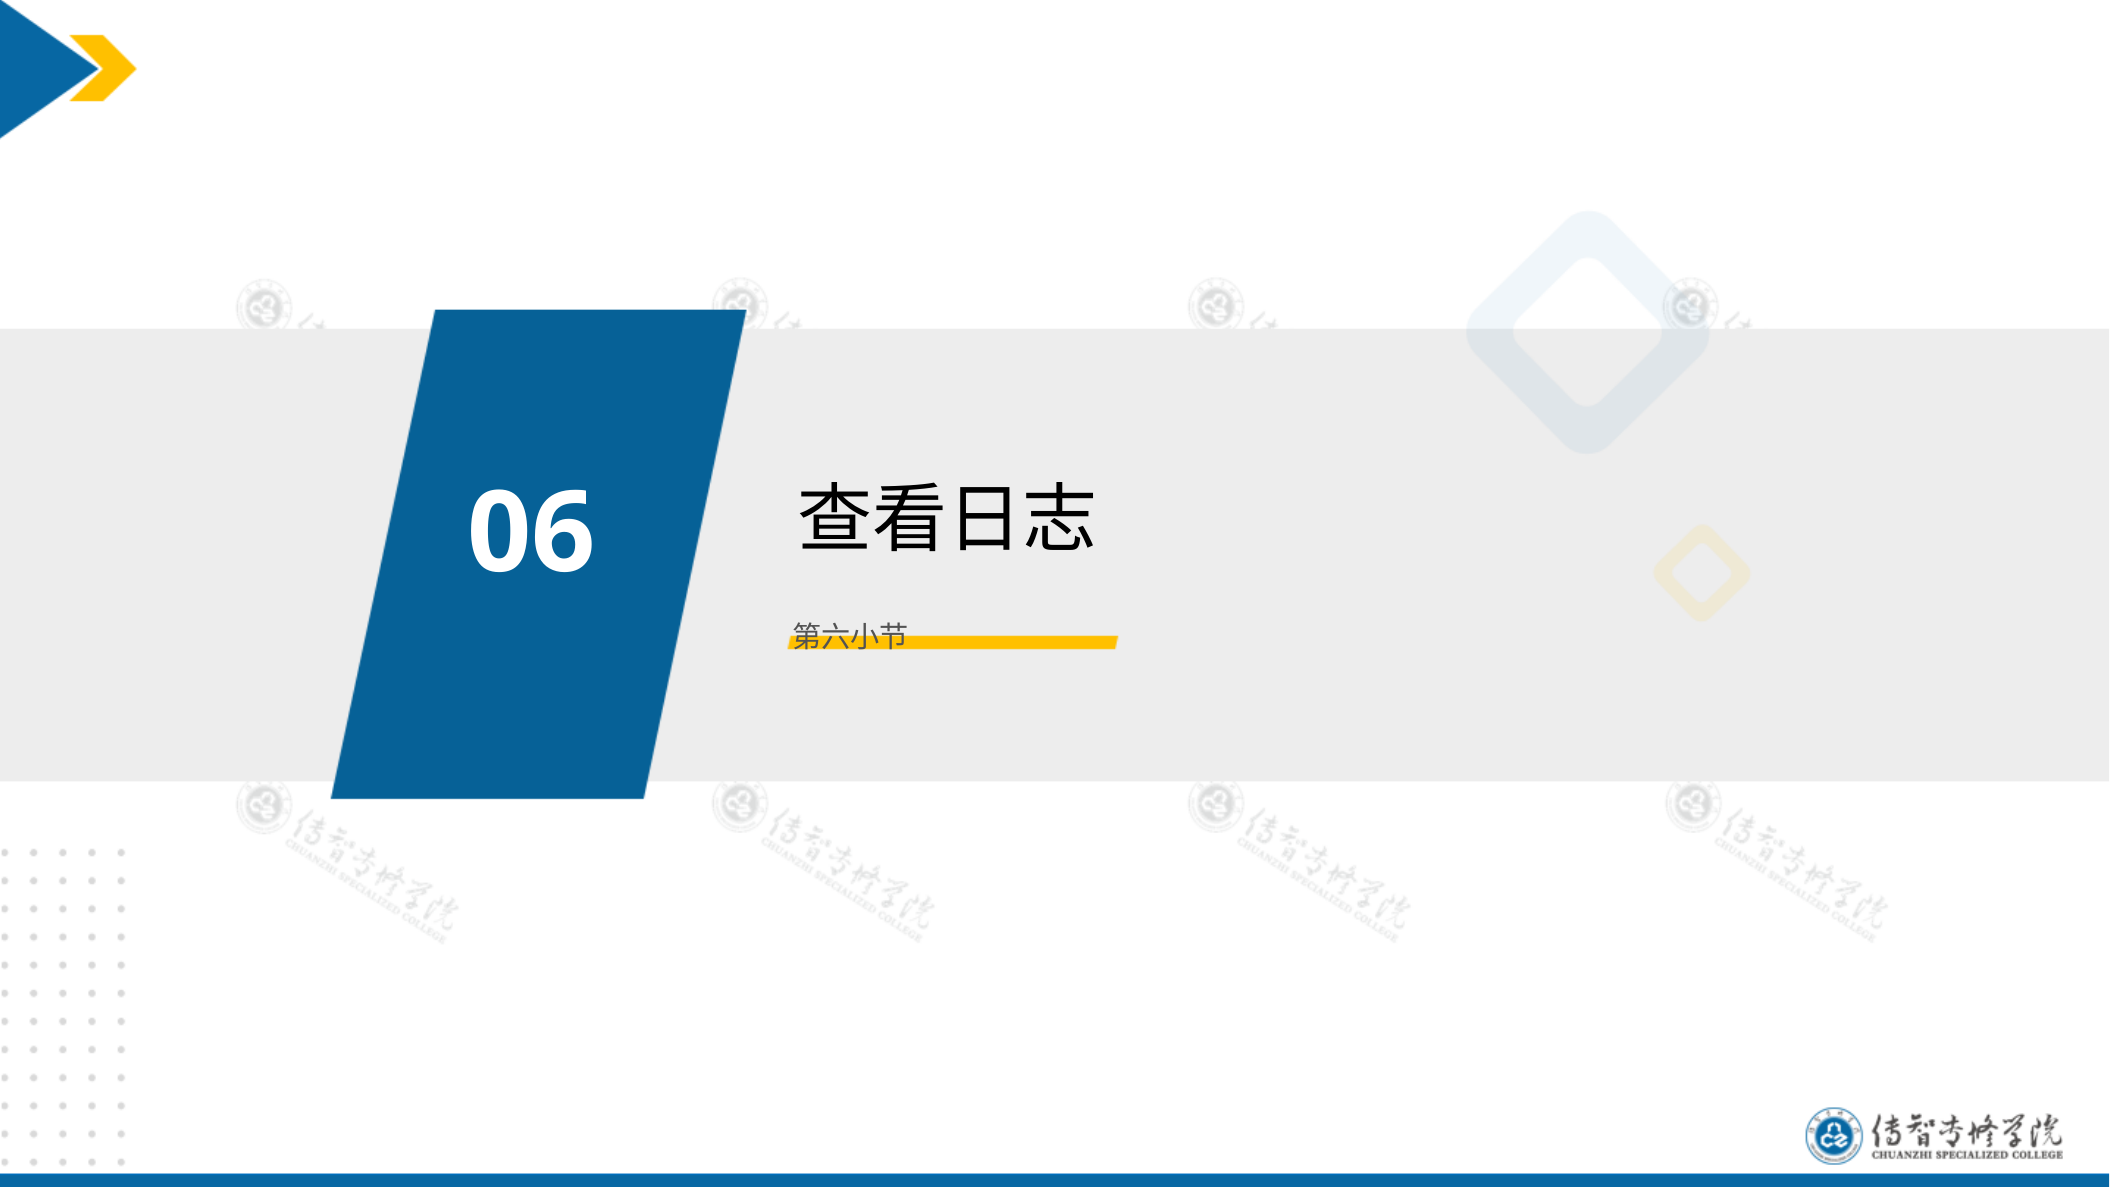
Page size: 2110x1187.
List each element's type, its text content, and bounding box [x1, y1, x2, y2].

text_box 第六小节 [777, 579, 1073, 661]
text_box 查看日志 [782, 463, 1196, 658]
picture [0, 0, 2110, 1187]
text_box 06 [452, 451, 651, 602]
